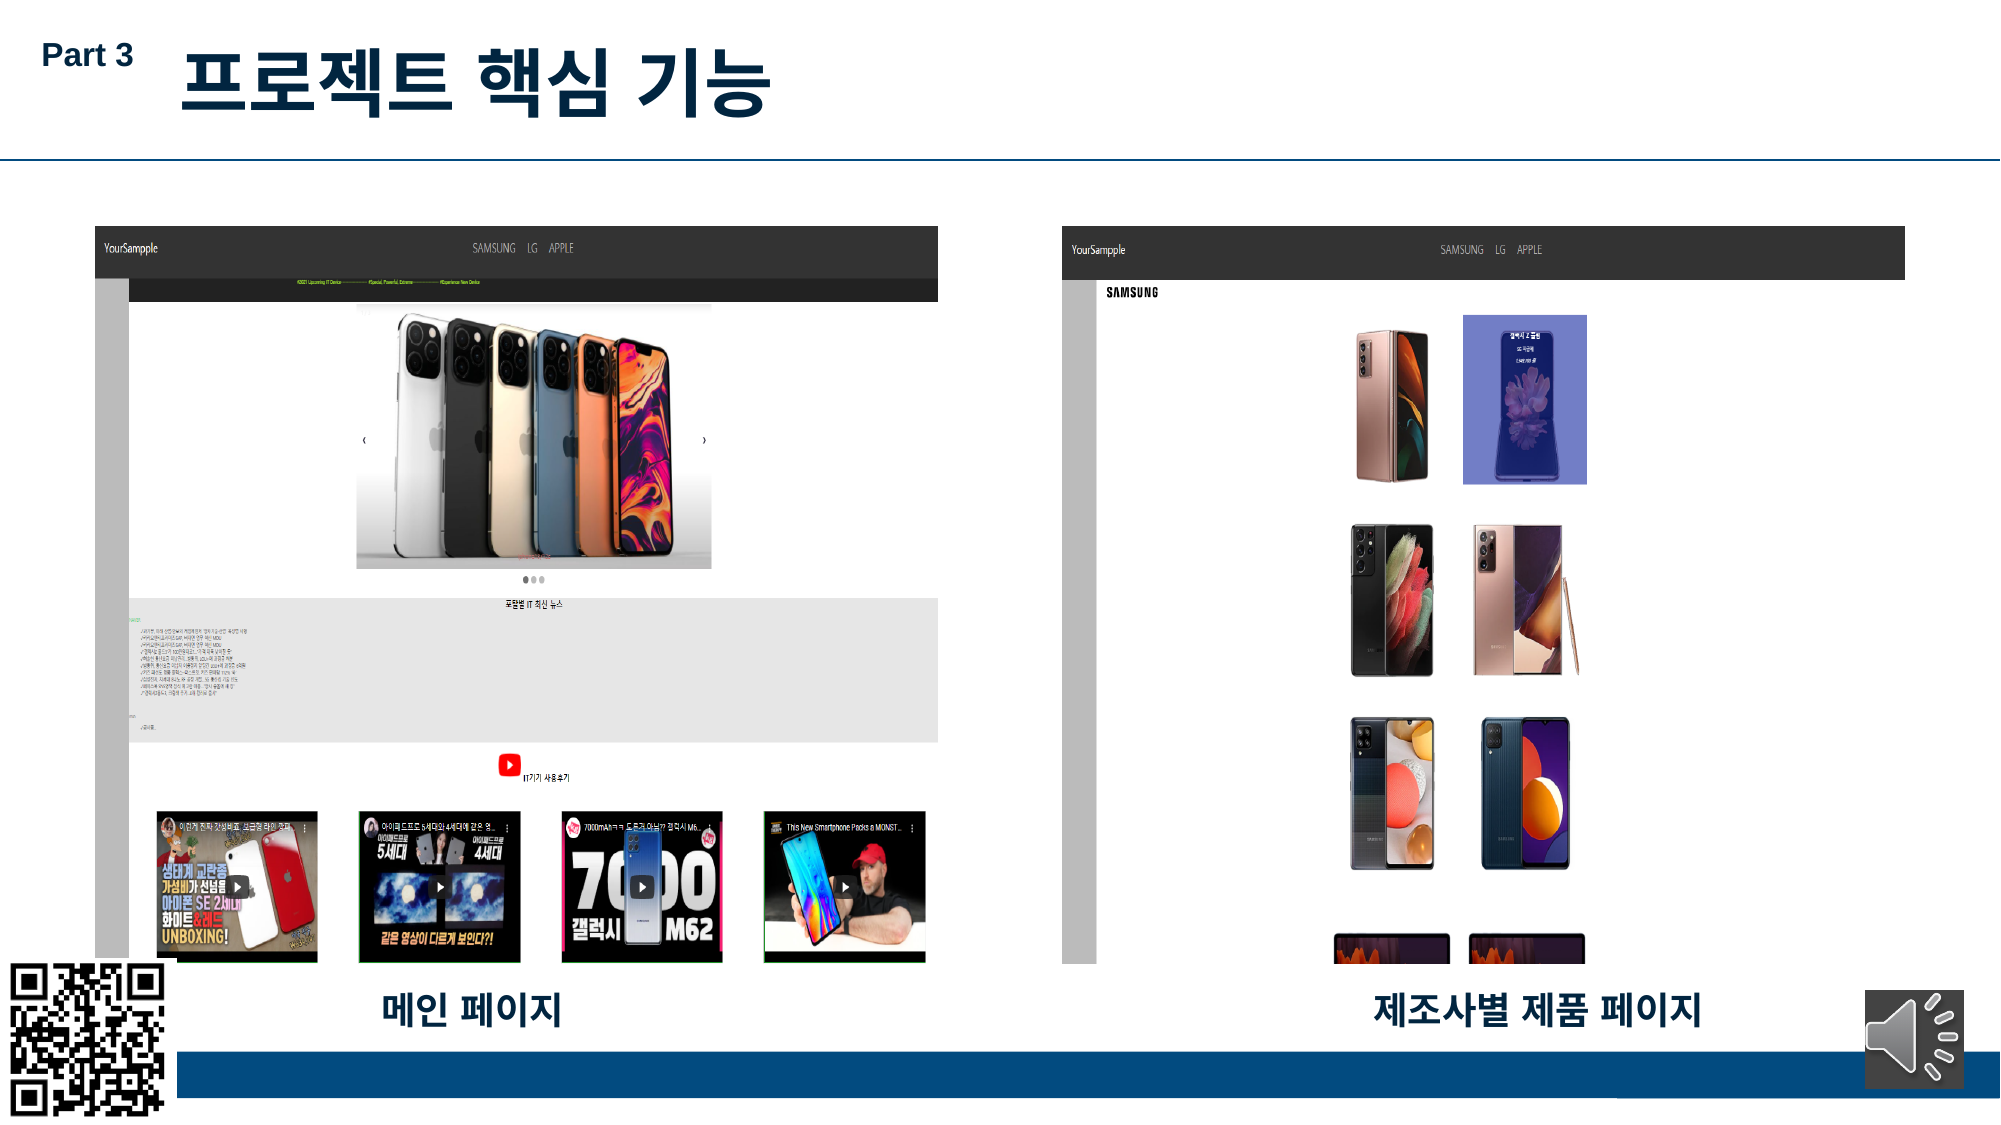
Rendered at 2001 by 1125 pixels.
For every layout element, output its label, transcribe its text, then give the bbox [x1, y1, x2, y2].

text_box 메인 페이지 [284, 979, 662, 1040]
picture [1062, 226, 1905, 964]
picture [1864, 989, 1965, 1090]
text_box [1616, 1056, 2000, 1100]
text_box 제조사별 제품 페이지 [1338, 979, 1740, 1040]
text_box 프로젝트 핵심 기능 [165, 28, 855, 134]
text_box Part 3 [26, 26, 165, 81]
picture [0, 226, 938, 1125]
